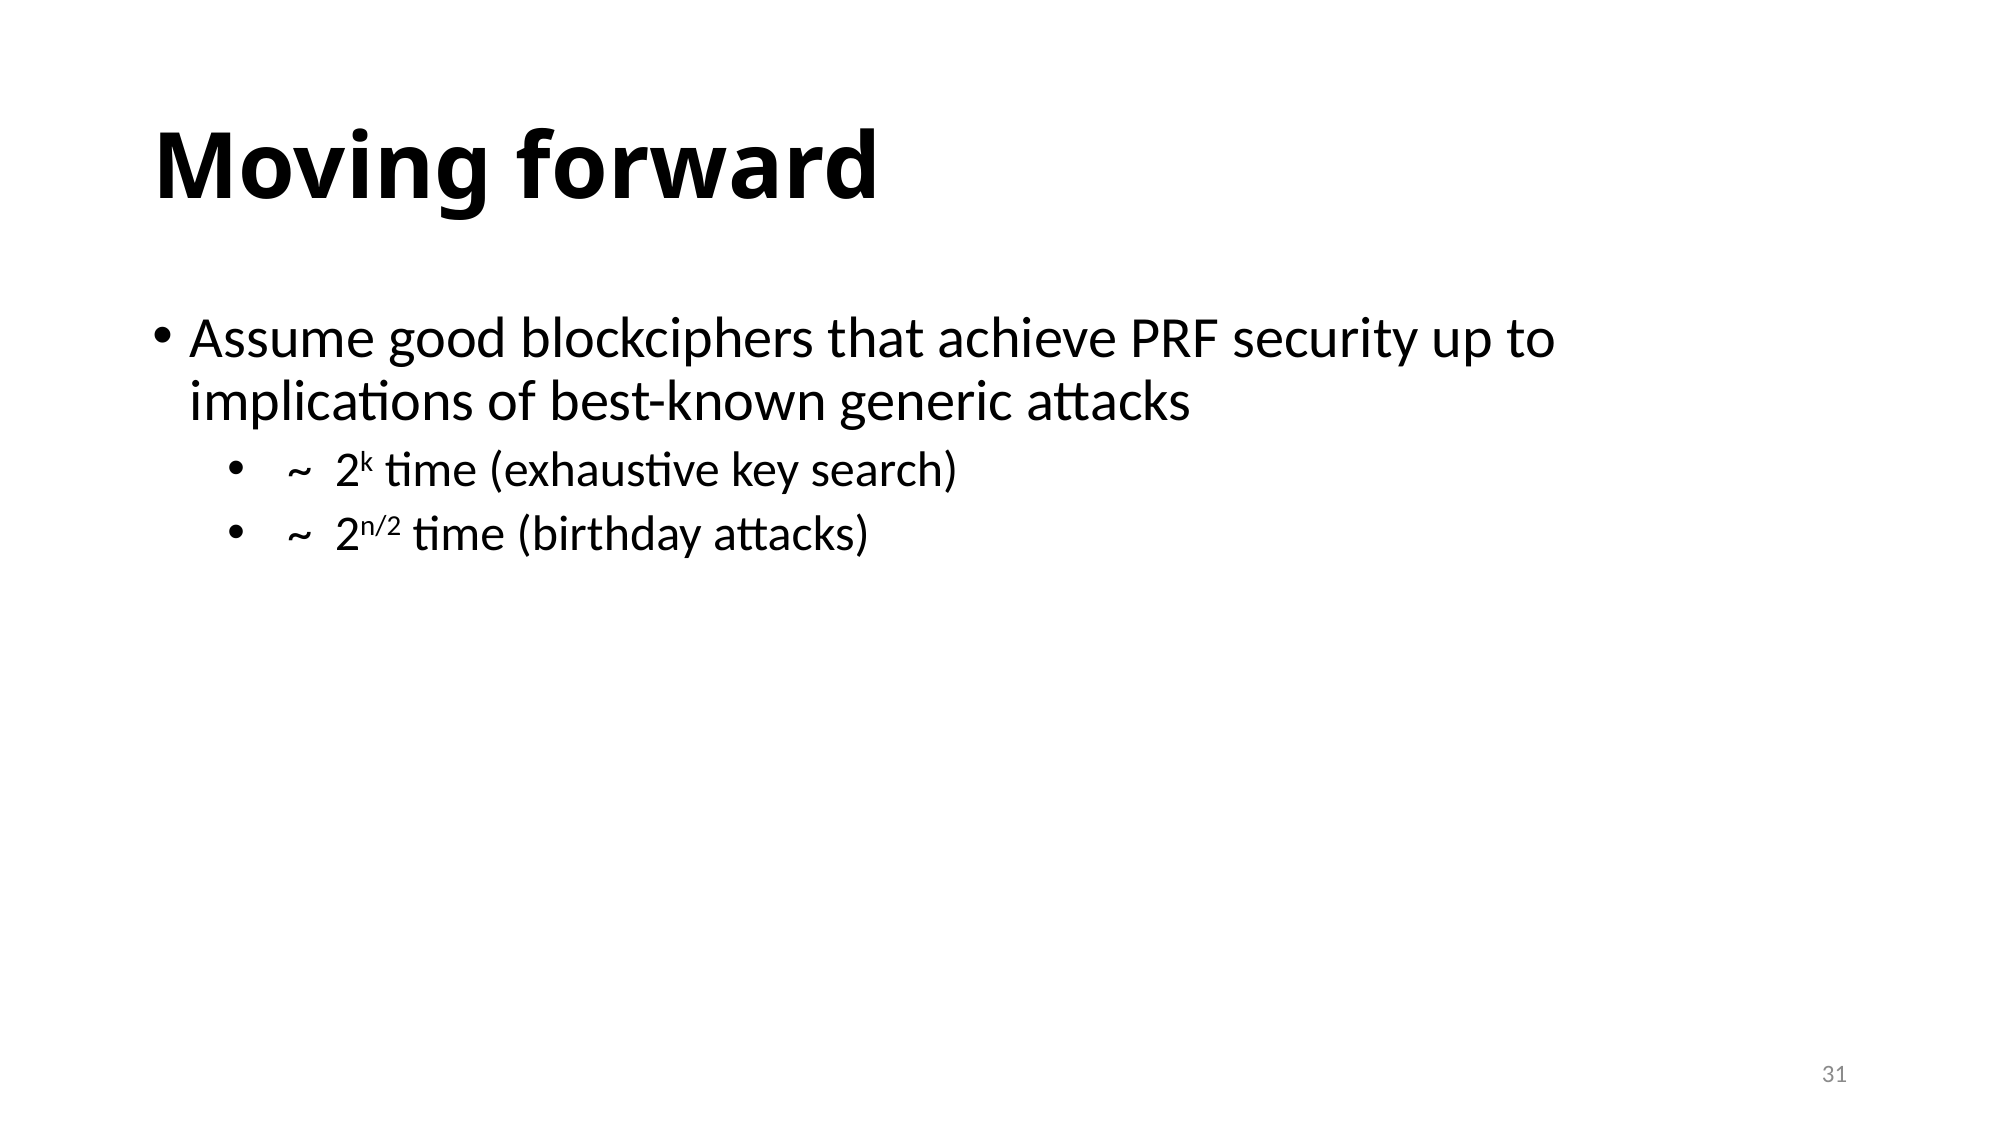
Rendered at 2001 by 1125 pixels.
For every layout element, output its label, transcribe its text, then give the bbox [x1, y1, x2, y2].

list Assume good blockciphers that achieve PRF security up to implications of best-known generic attacks ~ 2k time (exhaustive key search) ~ 2n/2 time (birthday attacks) [137, 299, 1863, 1014]
title Moving forward [137, 59, 1863, 278]
slide_number 31 [1412, 1042, 1863, 1103]
